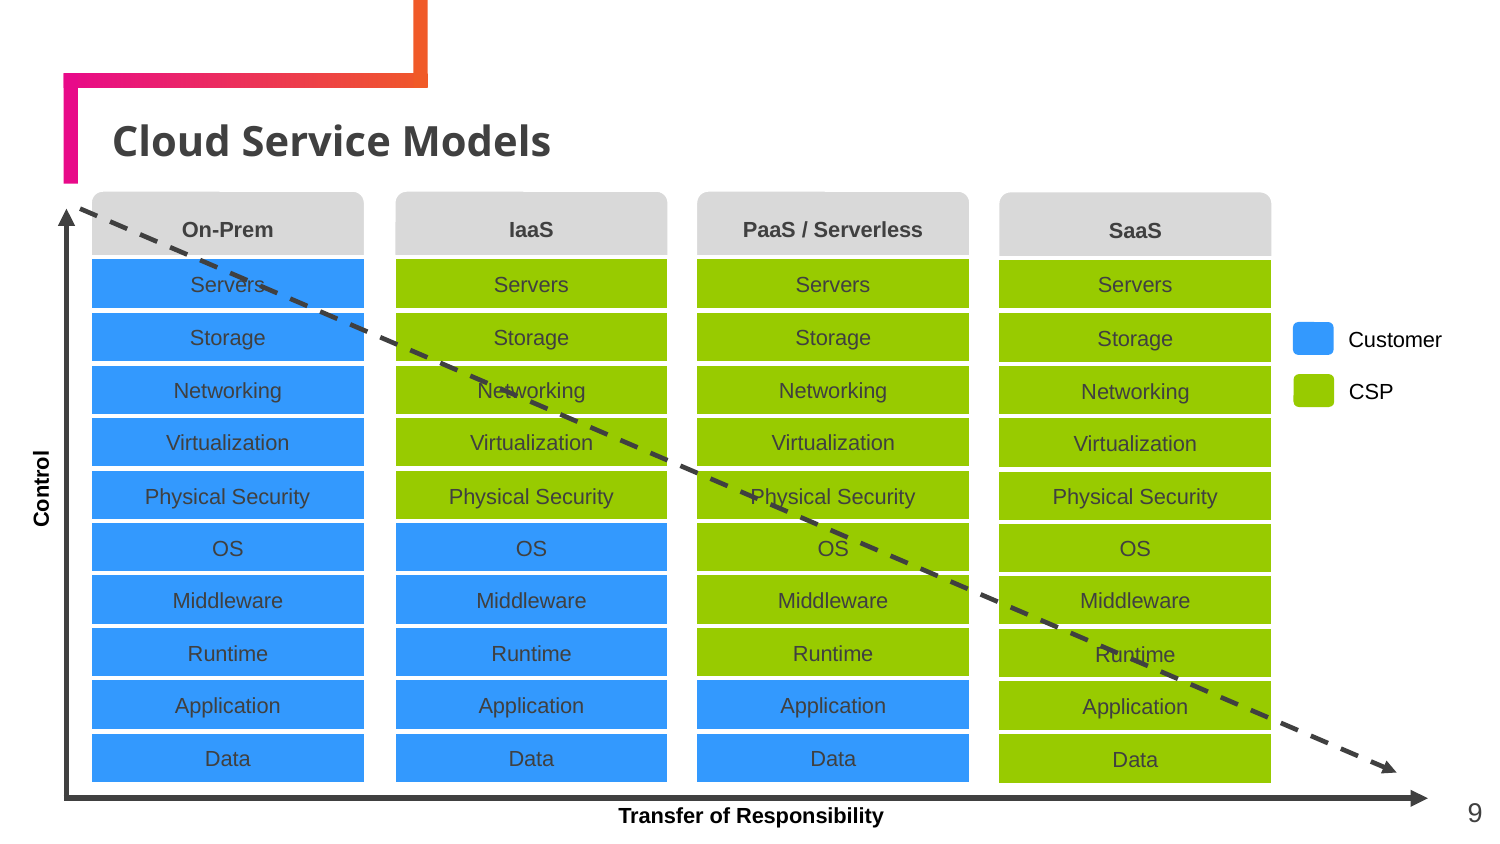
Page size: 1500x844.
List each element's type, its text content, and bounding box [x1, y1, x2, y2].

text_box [89, 189, 1485, 785]
title Cloud Service Models [100, 117, 1455, 169]
slide_number 9 [1429, 779, 1494, 844]
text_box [19, 208, 1428, 837]
